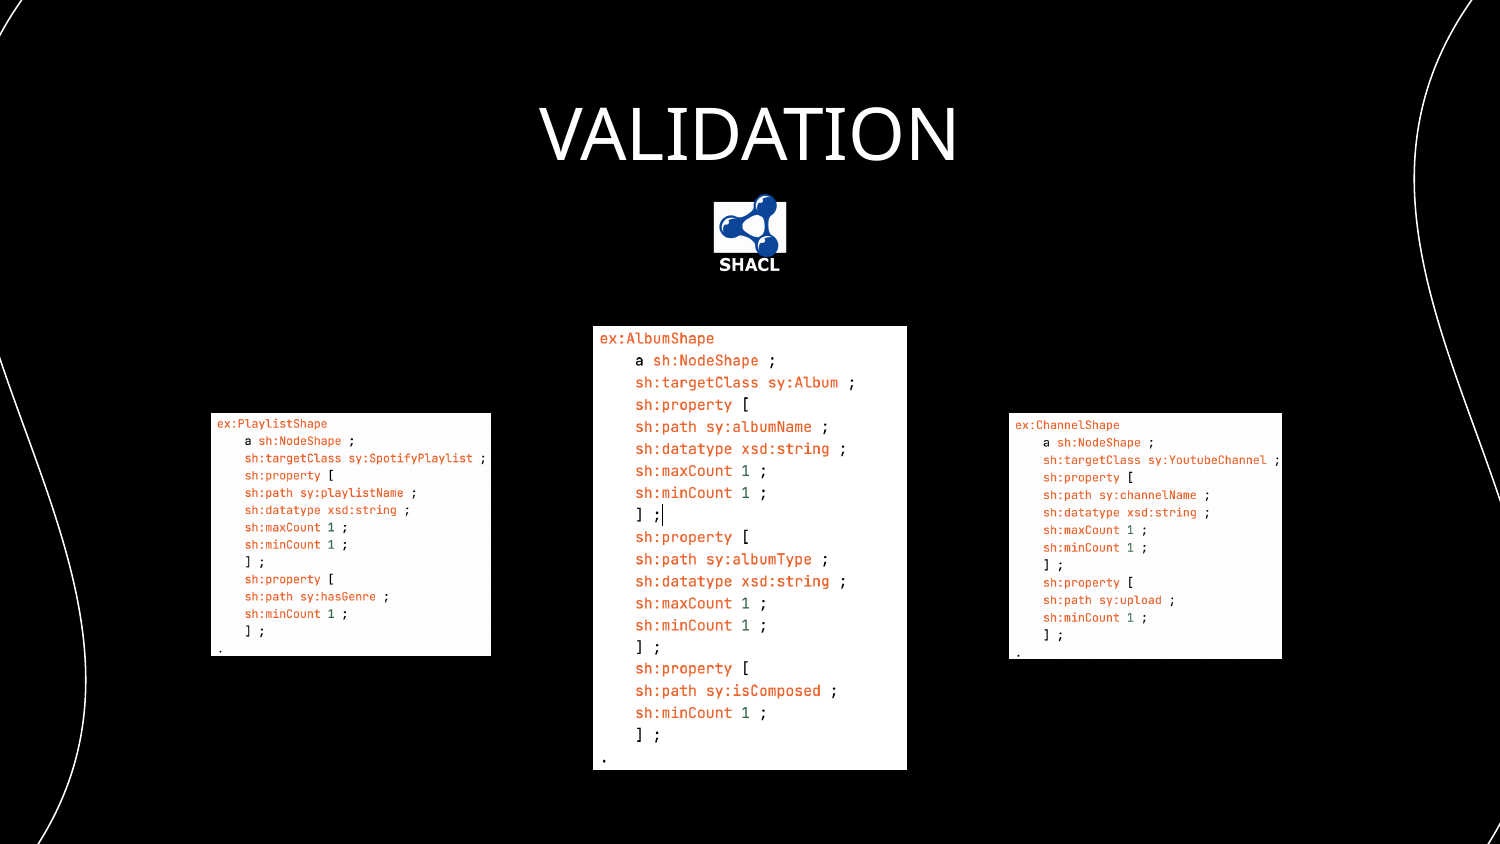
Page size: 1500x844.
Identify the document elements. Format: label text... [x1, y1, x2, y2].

title VALIDATION [118, 72, 1382, 168]
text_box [593, 325, 907, 770]
picture [211, 413, 492, 656]
picture [1008, 412, 1282, 659]
picture [709, 194, 791, 275]
